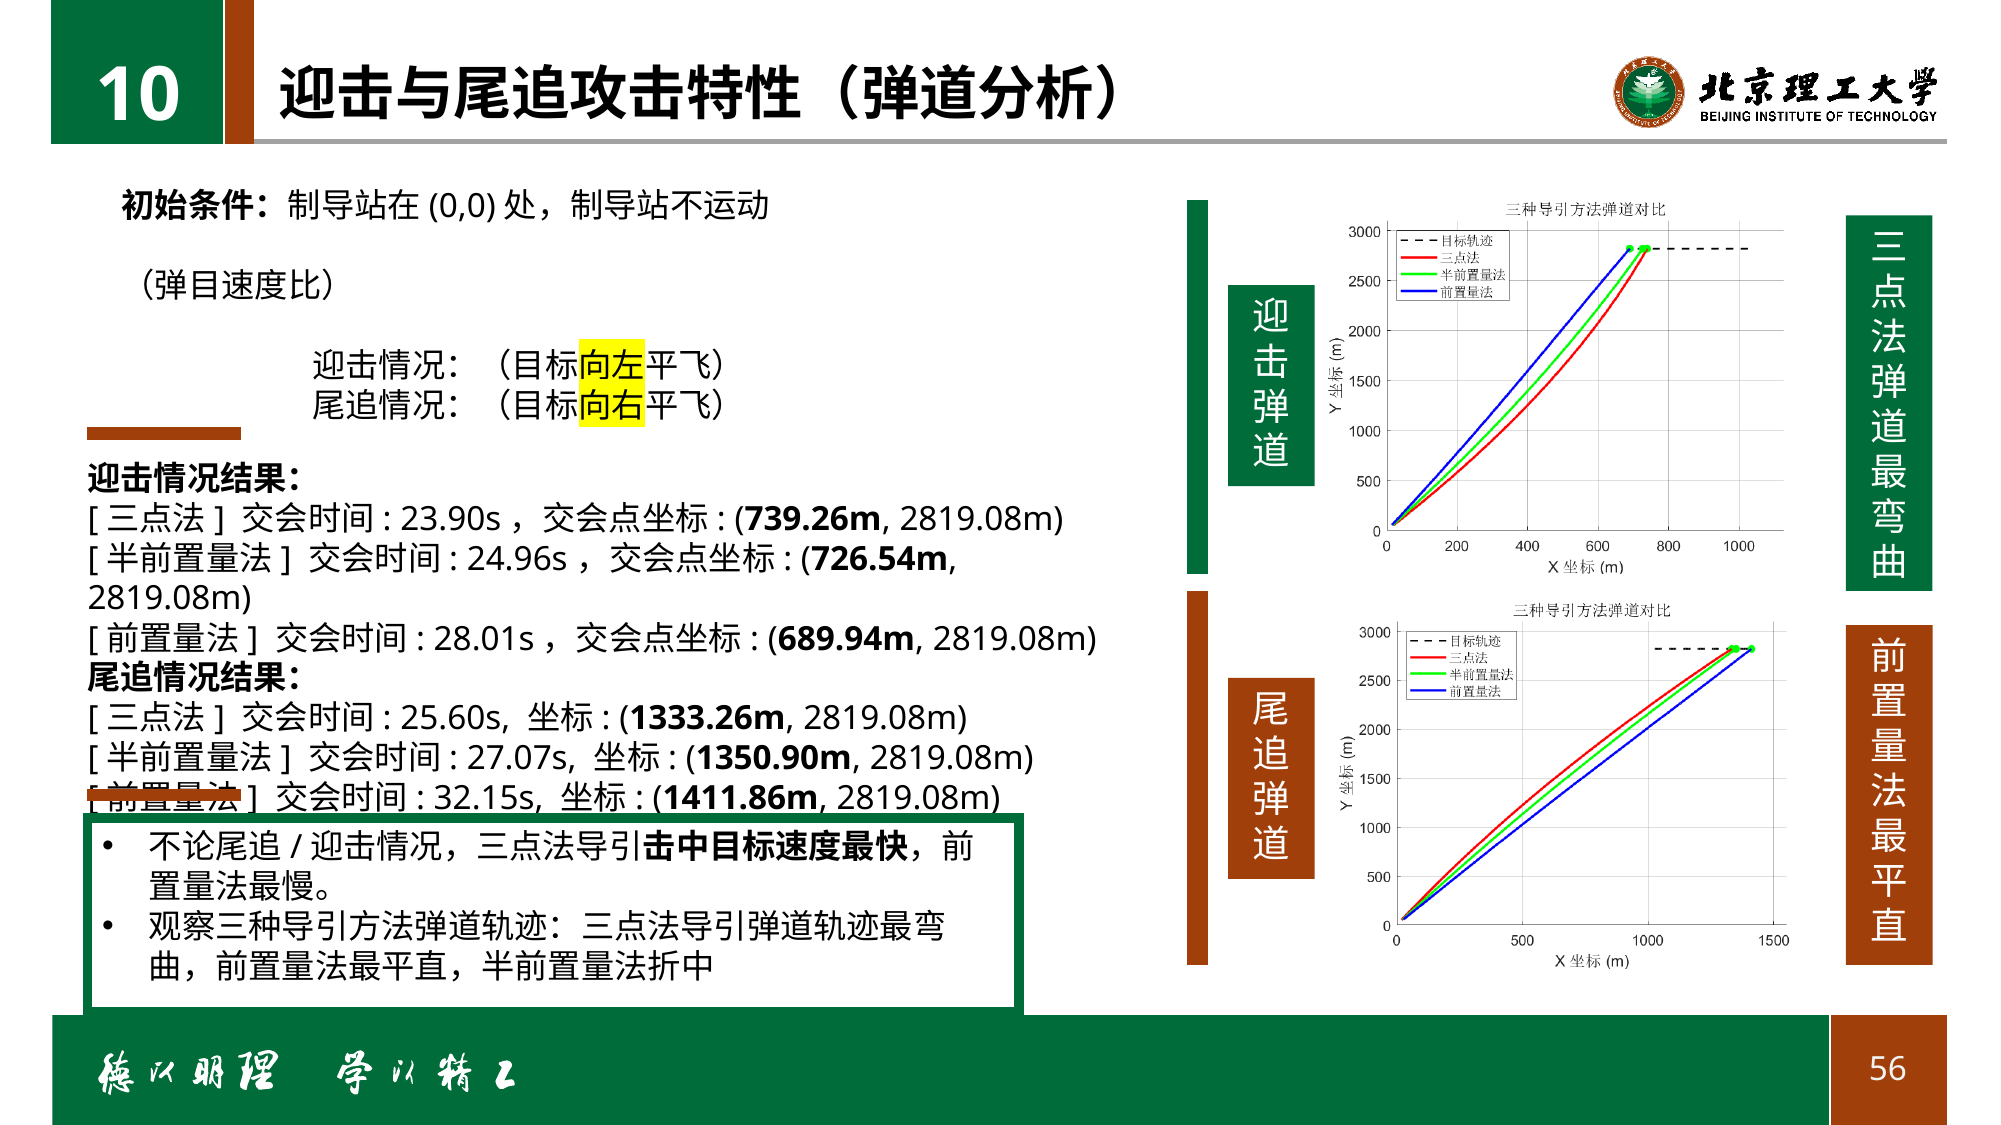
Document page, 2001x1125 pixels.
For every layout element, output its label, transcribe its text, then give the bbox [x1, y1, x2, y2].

picture [1682, 56, 1937, 128]
title 迎击与尾追攻击特性（弹道分析） [263, 56, 1682, 136]
text_box 前置量法最平直 [1845, 625, 1933, 965]
text_box 迎击弹道 [1228, 285, 1315, 487]
picture [1334, 601, 1807, 970]
picture [1328, 197, 1807, 574]
text_box 不论尾追/迎击情况，三点法导引击中目标速度最快，前置量法最慢。 观察三种导引方法弹道轨迹：三点法导引弹道轨迹最弯曲，前置量法最平直，半前置量法折中 [86, 817, 1021, 1013]
text_box 10 [58, 38, 218, 144]
text_box 迎击情况结果： [三点法] 交会时间: 23.90s，交会点坐标: (739.26m, 2819.08m) [半前置量法] 交会时间: 24.96s，交会点坐标: (726.54m, 2819.08m) [前置量法] 交会时间: 28.01s，交会点坐标: (689.94m, 2819.08m) 尾追情况结果： [三点法] 交会时间: 25.60s, 坐标: (1333.26m, 2819.08m) [半前置量法] 交会时间: 27.07s, 坐标: (1350.90m, 2819.08m) [前置量法] 交会时间: 32.15s, 坐标: (1411.86m, 2819.08m) [87, 456, 1120, 786]
text_box 三点法弹道最弯曲 [1845, 215, 1933, 591]
text_box 尾追弹道 [1228, 677, 1315, 879]
